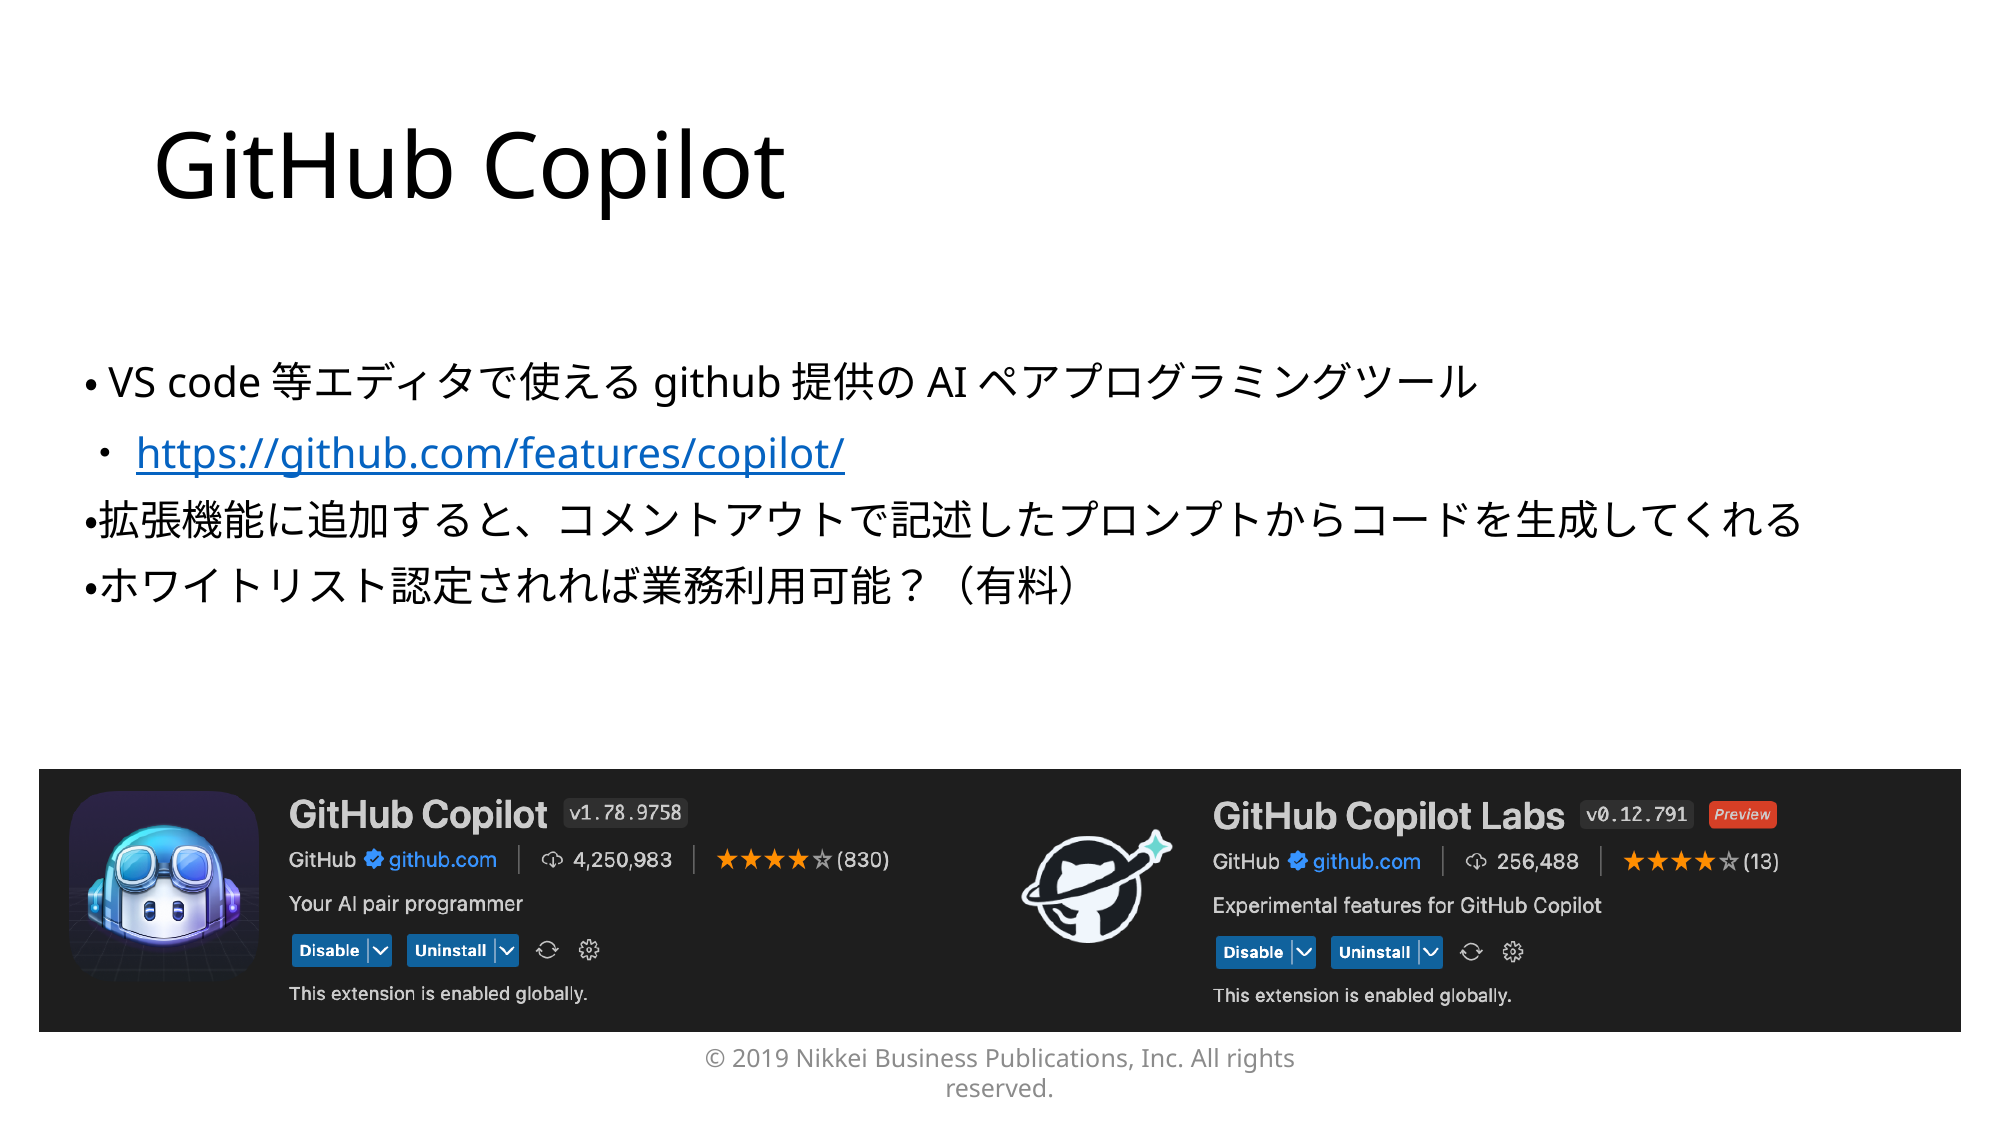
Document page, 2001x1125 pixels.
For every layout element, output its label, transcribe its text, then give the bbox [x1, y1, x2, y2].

title GitHub Copilot [137, 59, 1863, 278]
list ・VS code等エディタで使えるgithub提供のAIペアプログラミングツール ・https://github.com/features/copilot/ ・拡張機能に追加すると、コメントアウトで記述したプロンプトからコードを生成してくれる ・ホワイトリスト認定されれば業務利用可能？（有料） [84, 361, 1908, 660]
picture [39, 769, 1961, 1032]
footer ©︎ 2019 Nikkei Business Publications, Inc. All rights reserved. [662, 1042, 1338, 1103]
